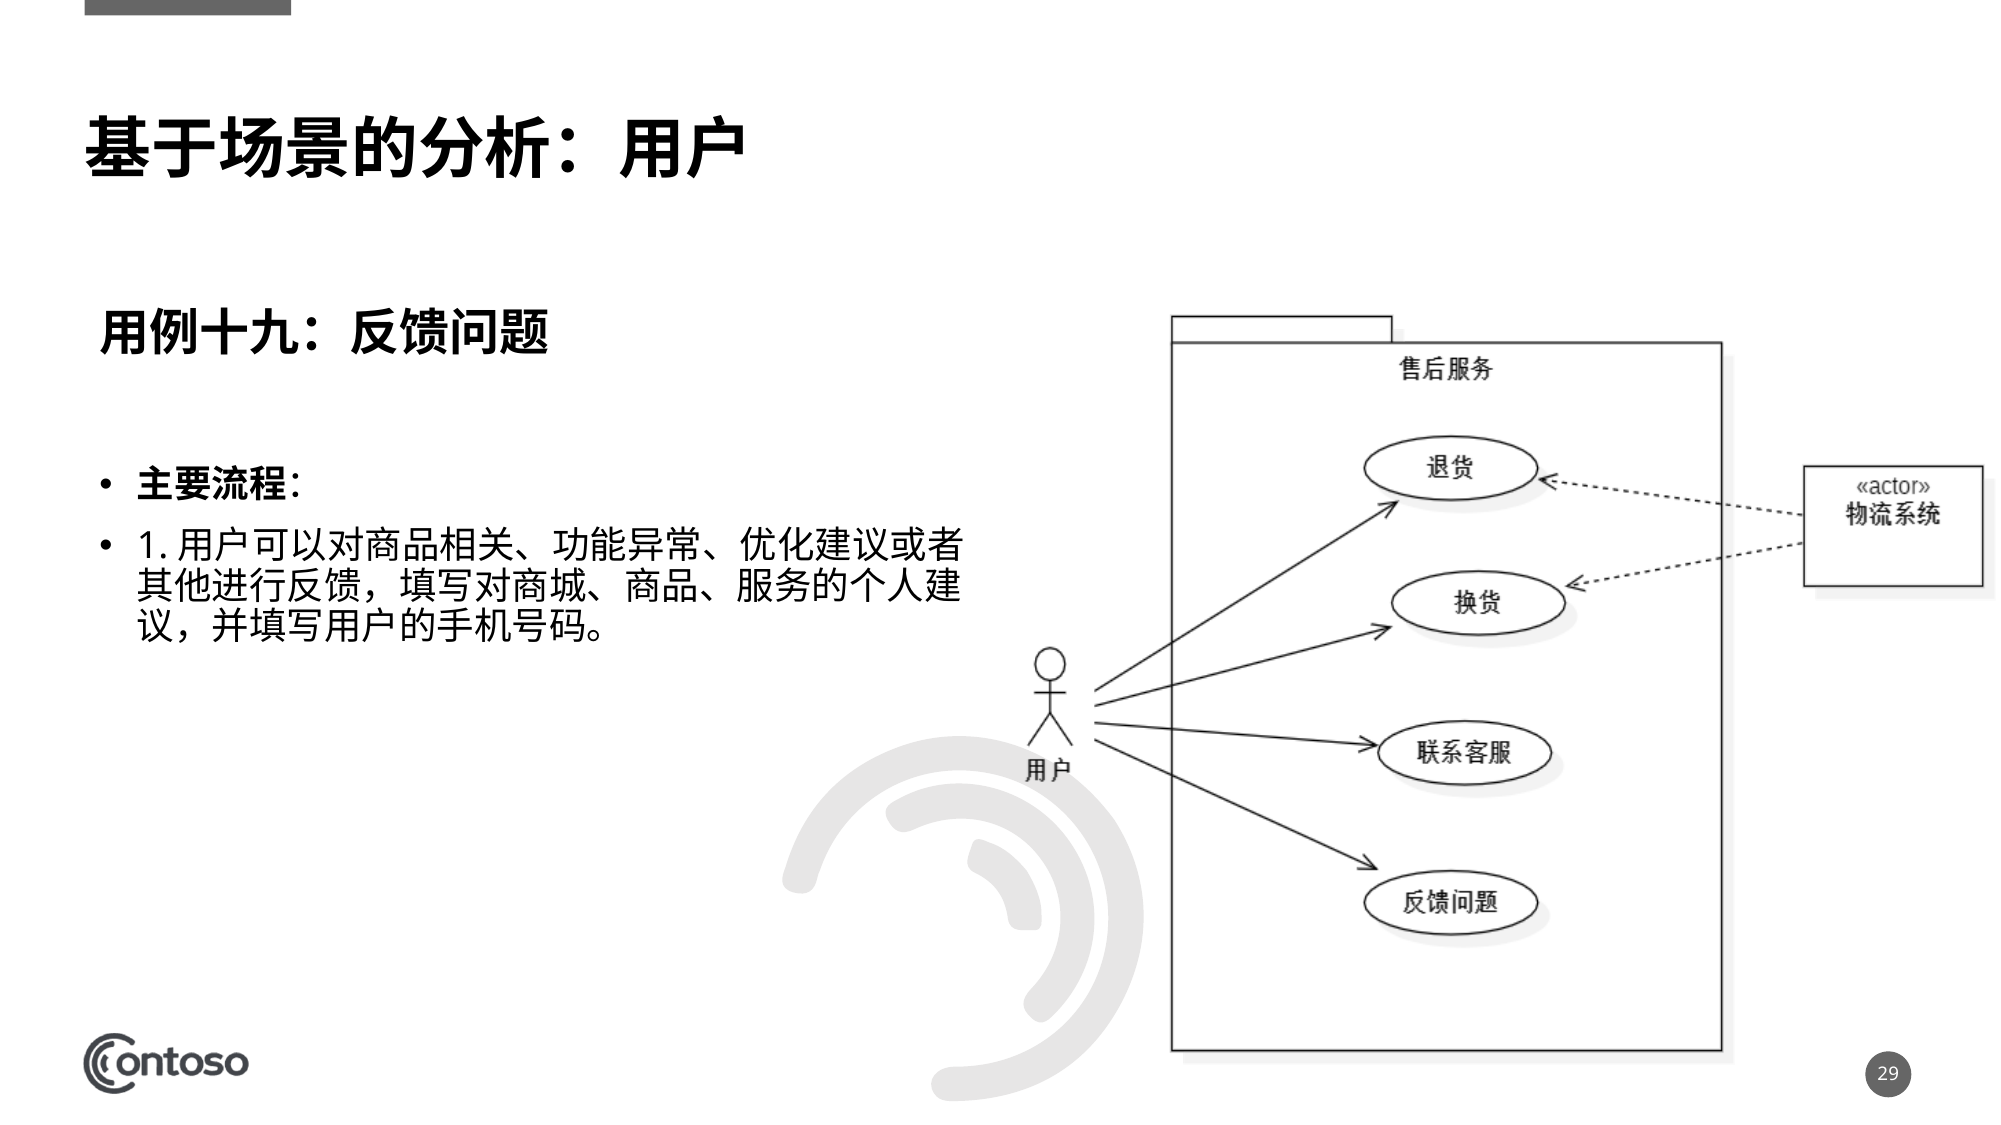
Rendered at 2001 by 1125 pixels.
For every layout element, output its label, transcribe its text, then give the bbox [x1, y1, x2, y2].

title 基于场景的分析：用户 [84, 81, 895, 299]
text_box 用例十九：反馈问题 主要流程： 1.用户可以对商品相关、功能异常、优化建议或者其他进行反馈，填写对商城、商品、服务的个人建议，并填写用户的手机号码。 [84, 299, 989, 843]
picture [989, 298, 2000, 1125]
